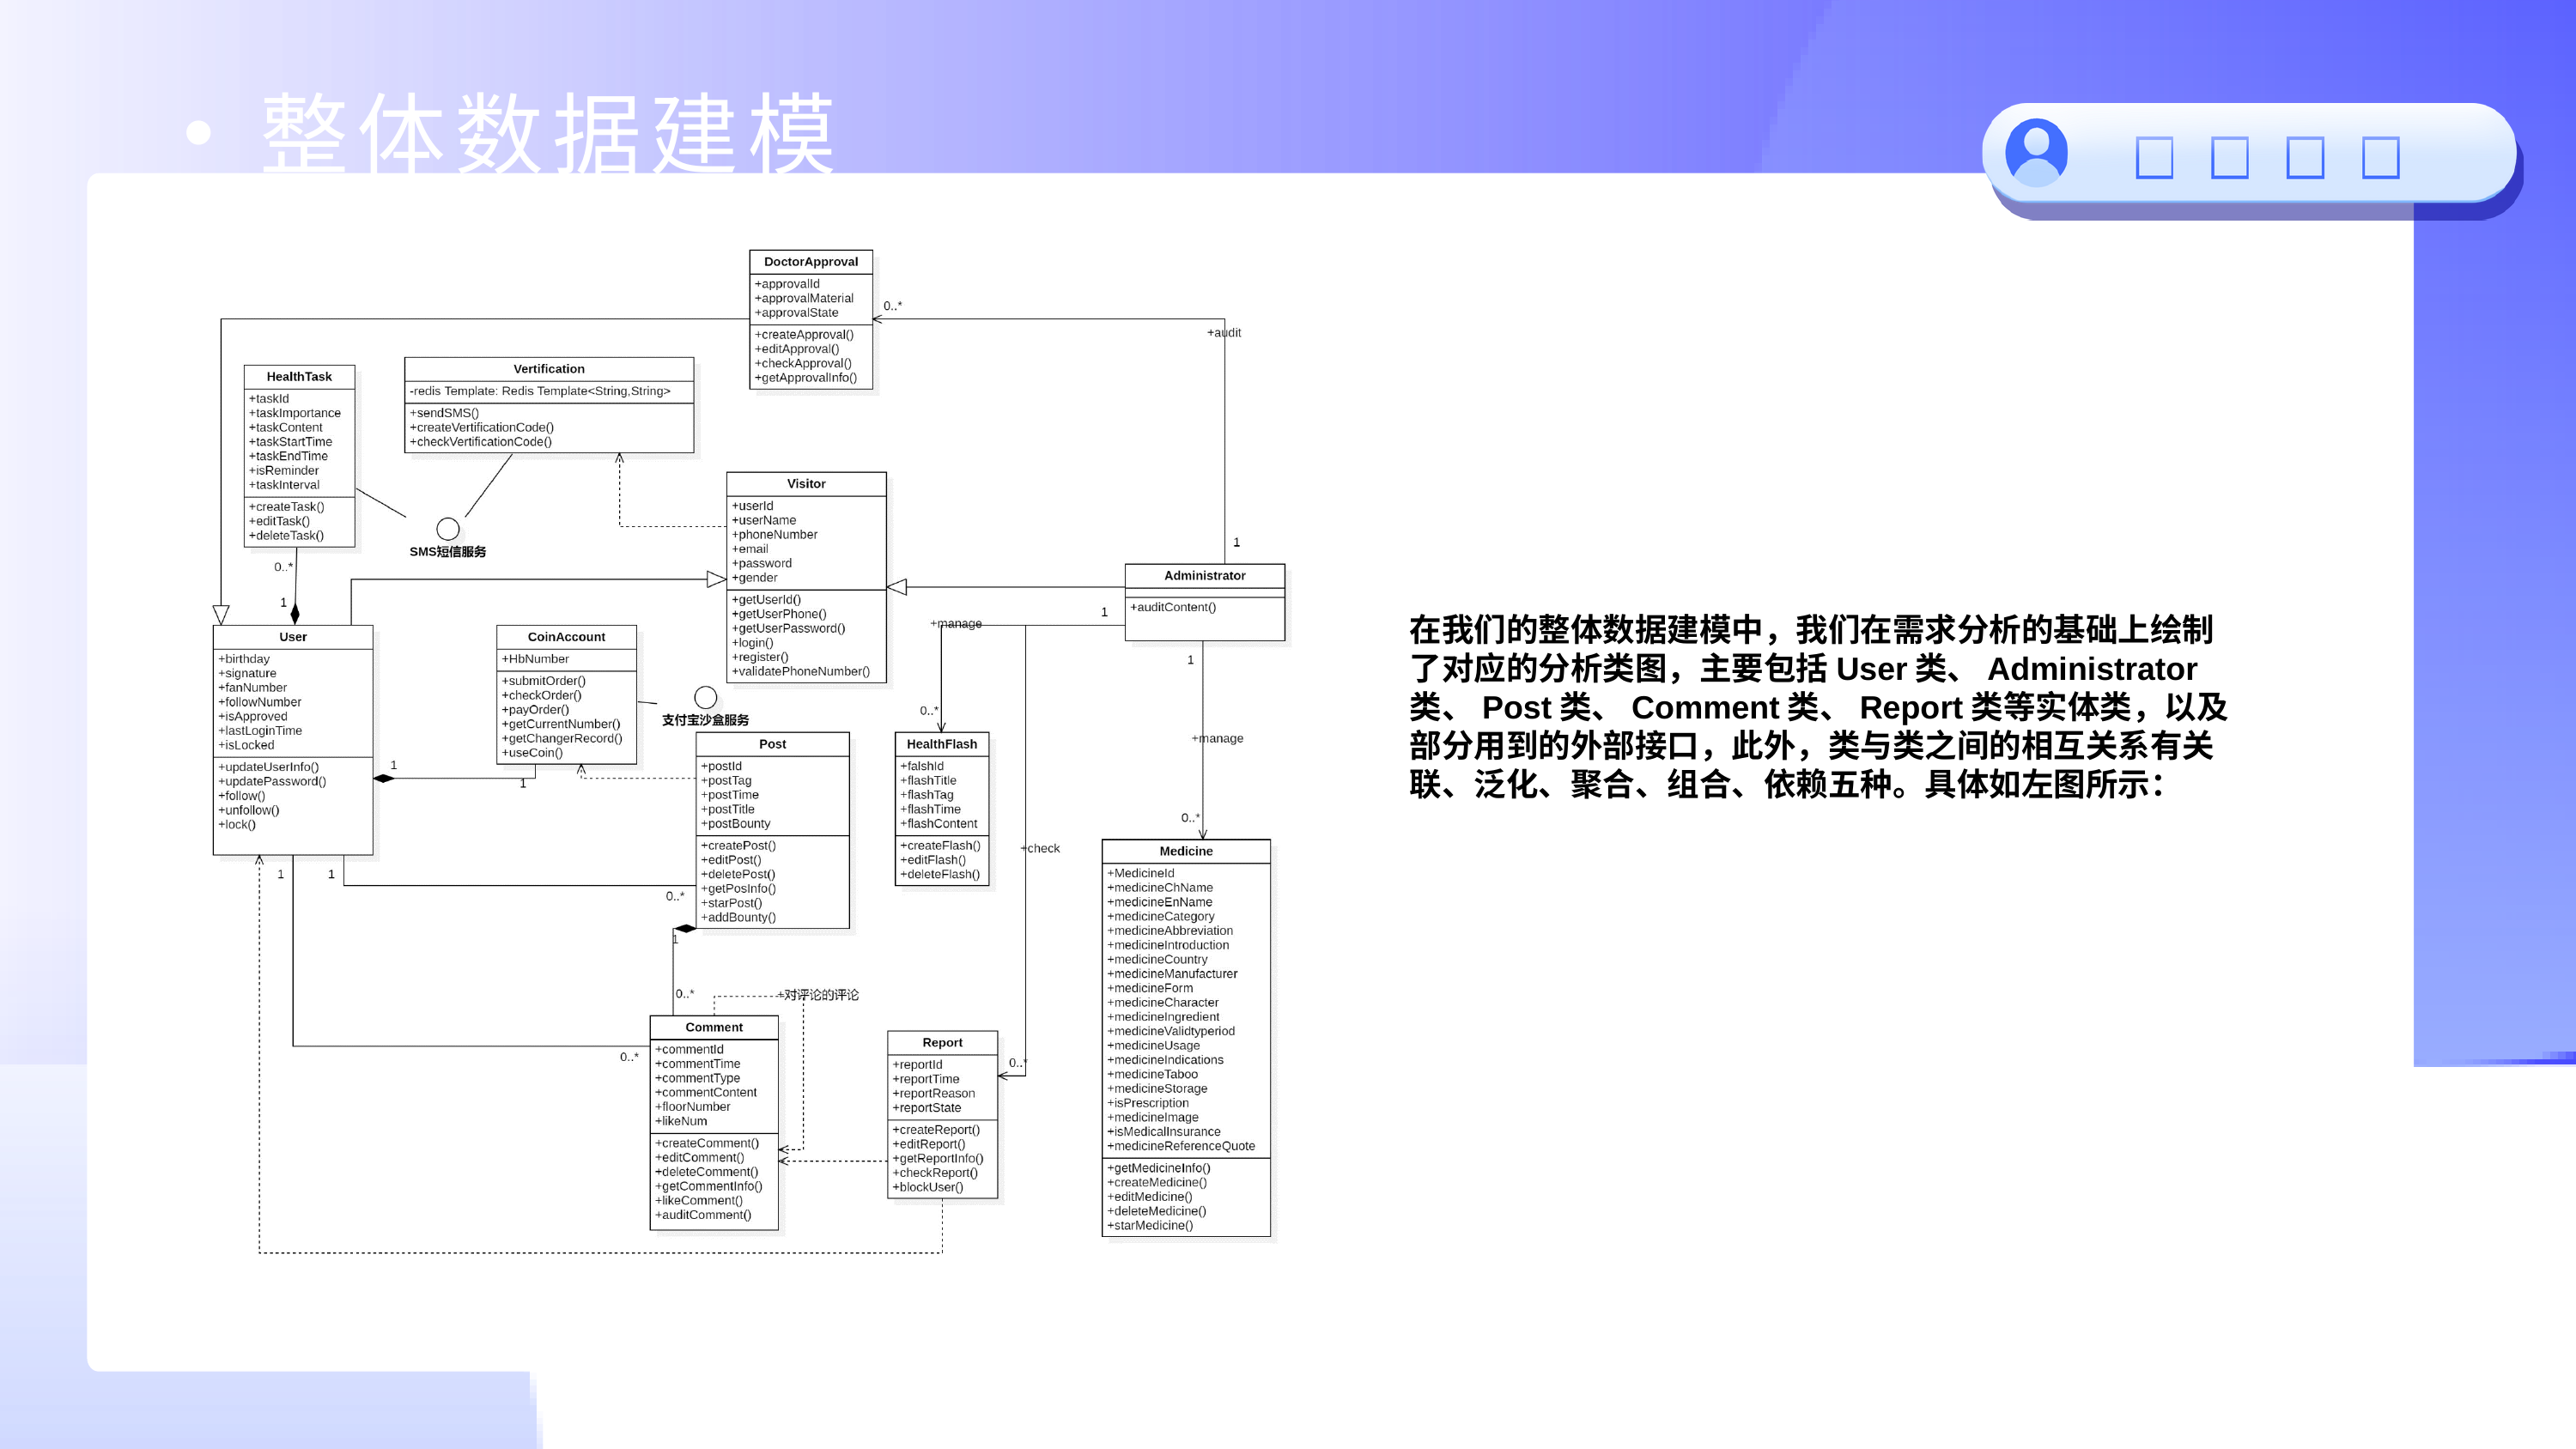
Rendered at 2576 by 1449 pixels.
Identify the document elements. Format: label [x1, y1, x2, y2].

picture [203, 239, 1322, 1293]
text_box [87, 103, 2415, 1372]
text_box [0, 0, 2576, 1449]
